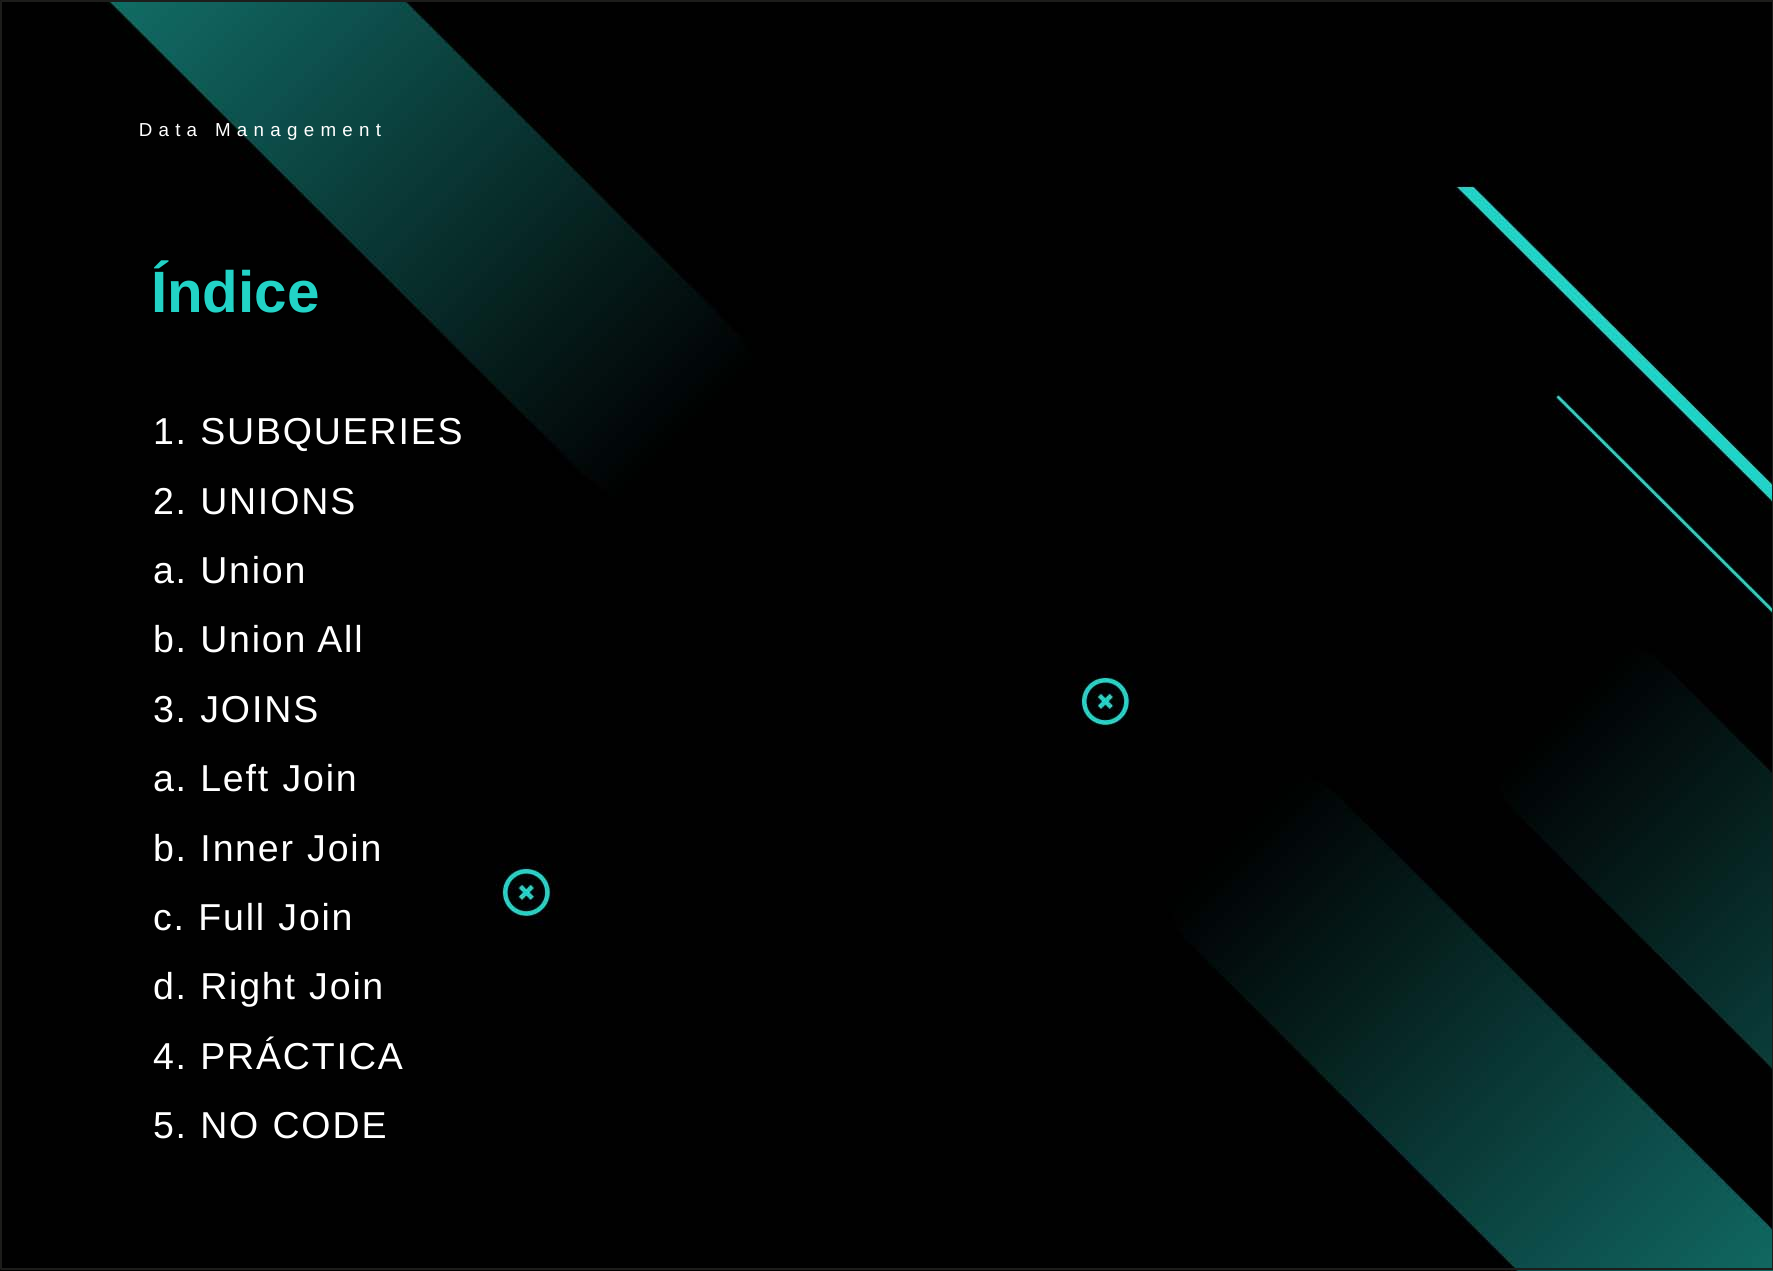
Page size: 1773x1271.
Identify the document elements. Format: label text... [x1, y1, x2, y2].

list Data Management [123, 109, 787, 156]
title Índice [136, 246, 437, 317]
picture [2, 2, 1772, 1268]
list 1. SUBQUERIES 2. UNIONS a. Union b. Union All 3. JOINS a. Left Join b. Inner Join c. Full Join d. Right Join 4. PRÁCTICA 5. NO CODE [136, 377, 1512, 1161]
